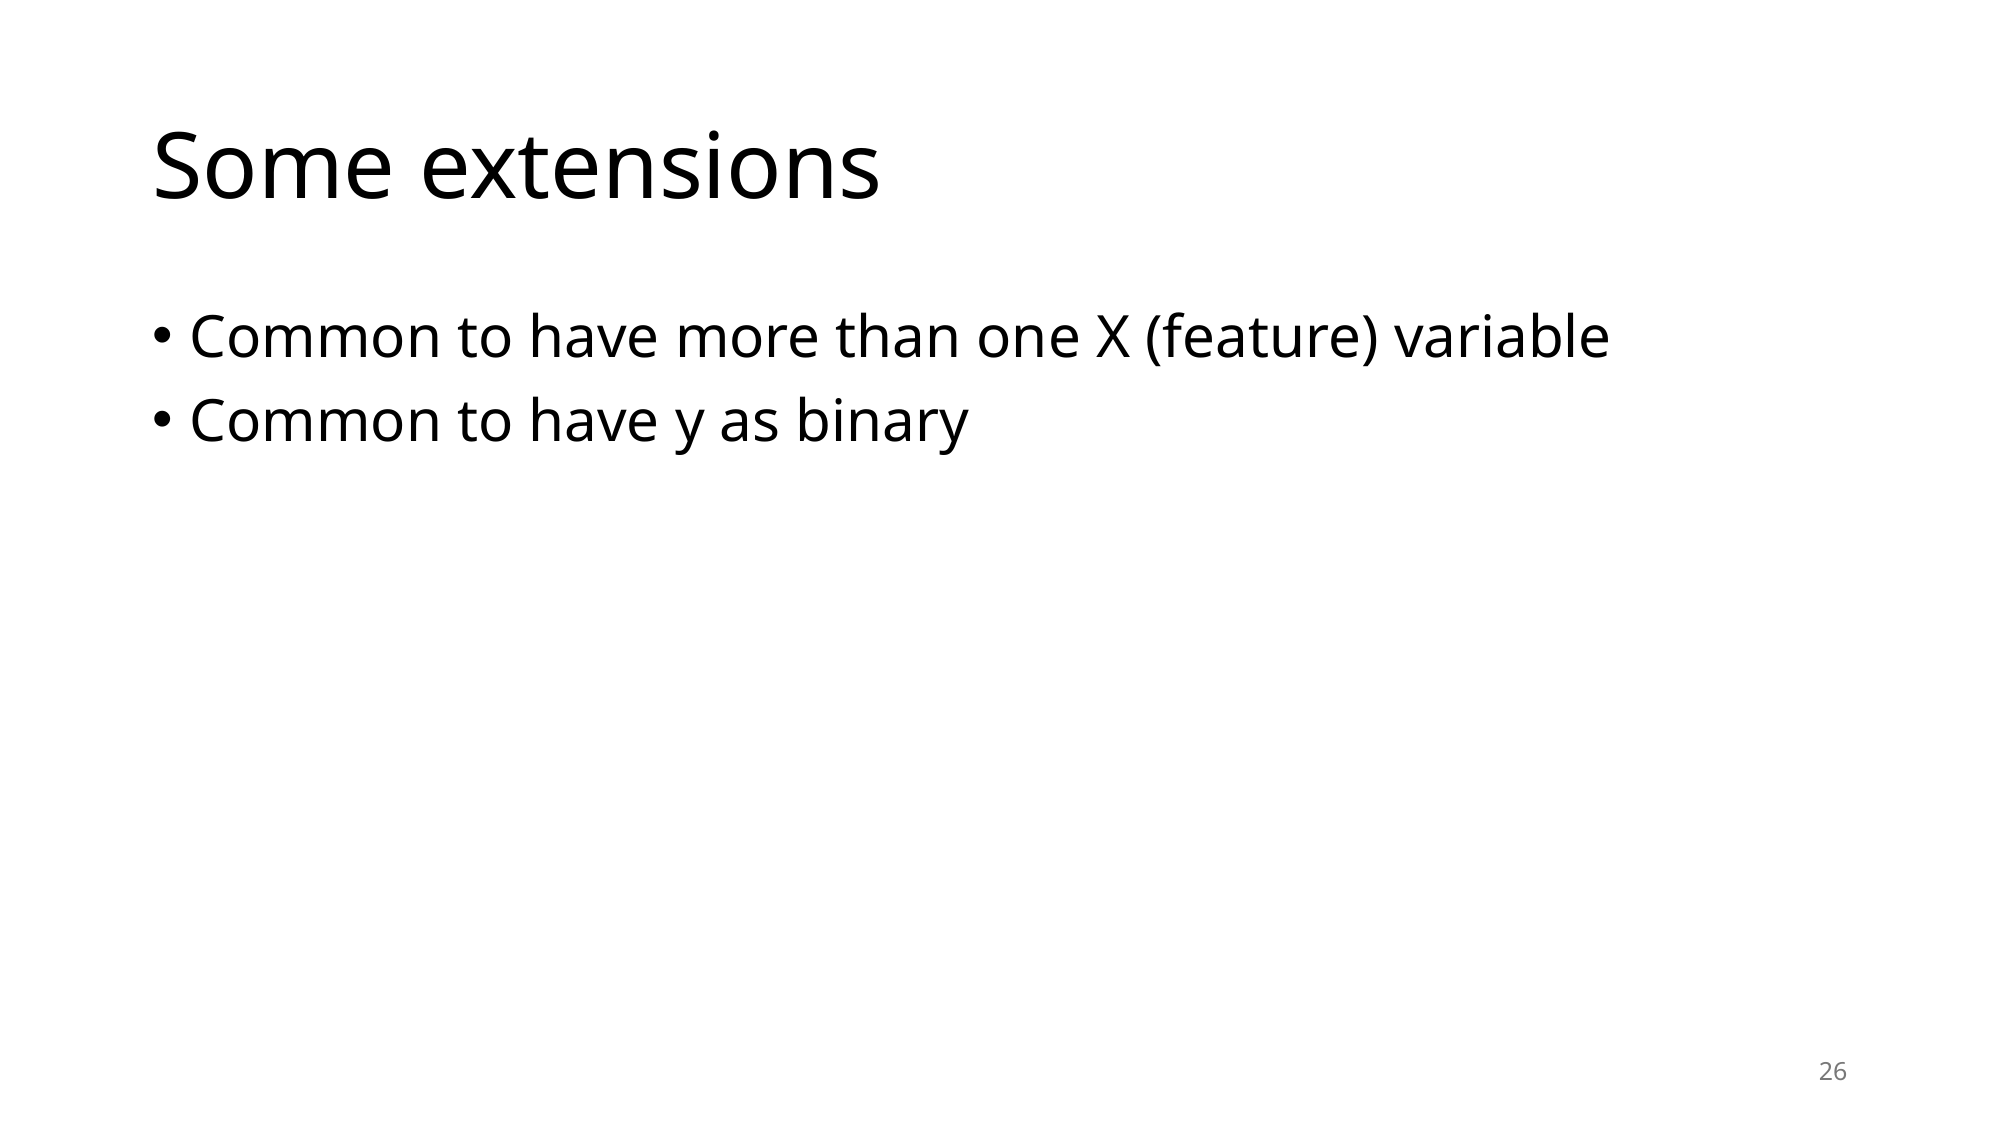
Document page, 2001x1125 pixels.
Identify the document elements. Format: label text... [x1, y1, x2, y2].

title Some extensions [137, 59, 1863, 278]
slide_number 26 [1412, 1042, 1863, 1103]
list Common to have more than one X (feature) variable Common to have y as binary [137, 299, 1863, 1014]
